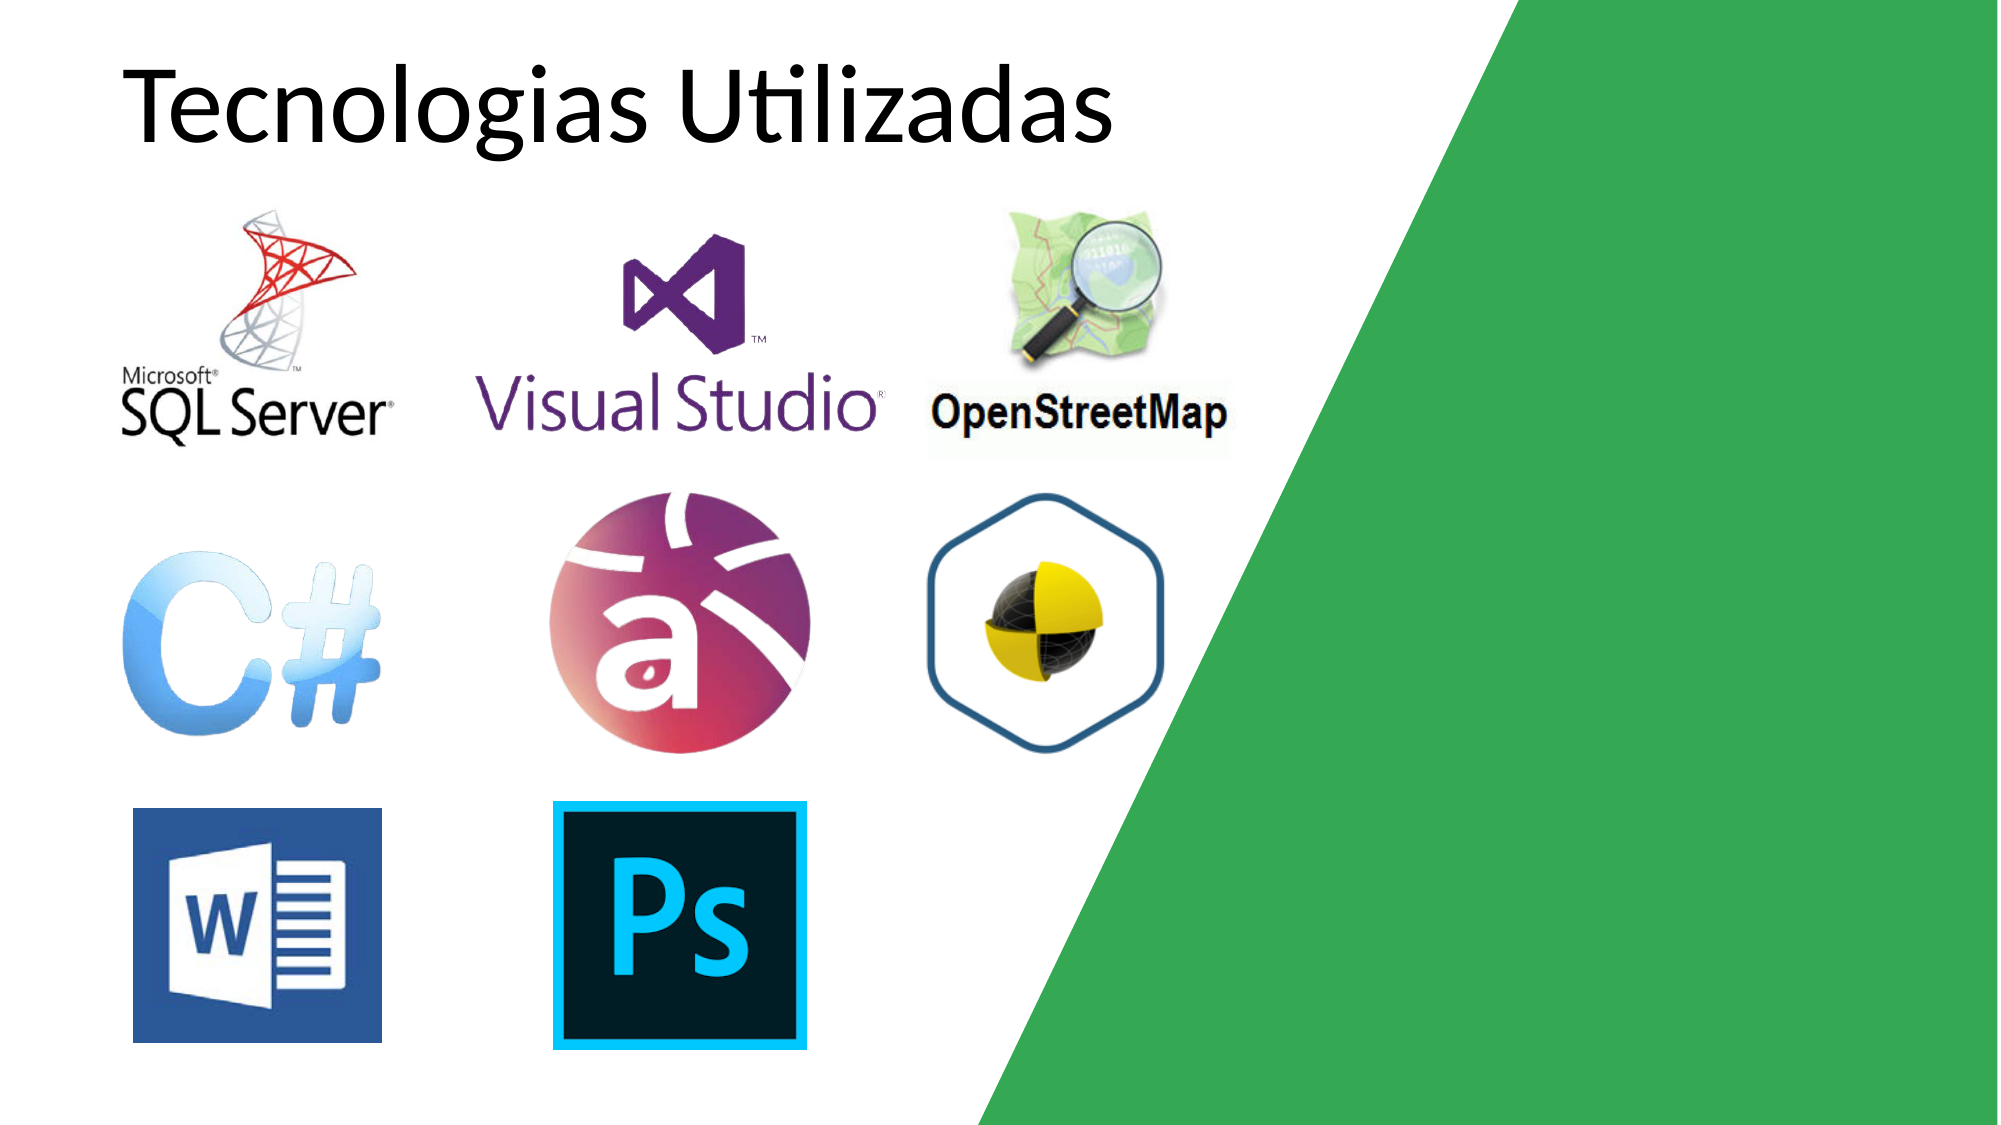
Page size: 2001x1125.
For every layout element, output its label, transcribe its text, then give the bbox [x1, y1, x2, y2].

picture [548, 491, 812, 755]
text_box Tecnologias Utilizadas [107, 22, 1467, 173]
picture [564, 812, 796, 1039]
picture [133, 808, 382, 1043]
text_box [978, 0, 1998, 1125]
picture [107, 505, 393, 791]
picture [902, 480, 1189, 766]
picture [69, 195, 1256, 465]
